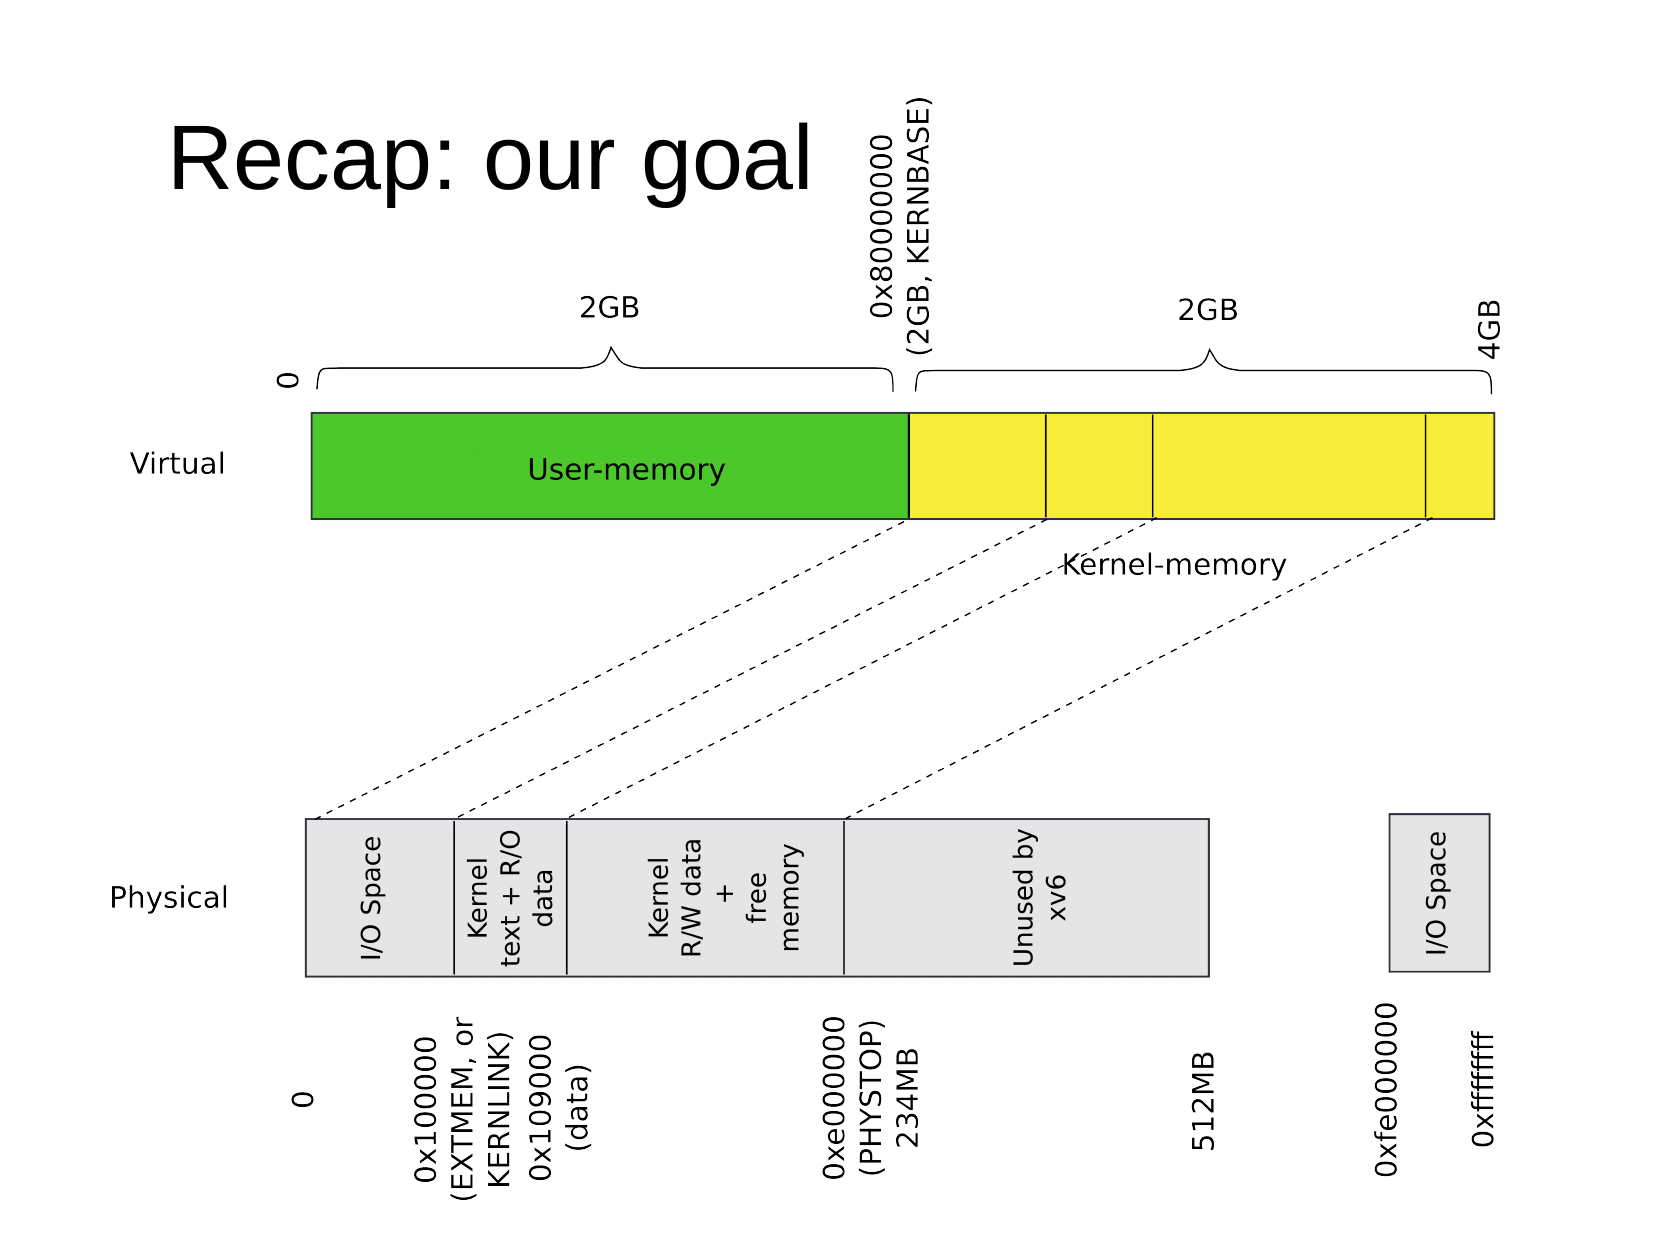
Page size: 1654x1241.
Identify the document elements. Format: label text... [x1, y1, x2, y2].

title Recap: our goal [82, 49, 900, 257]
picture [112, 98, 1500, 1200]
